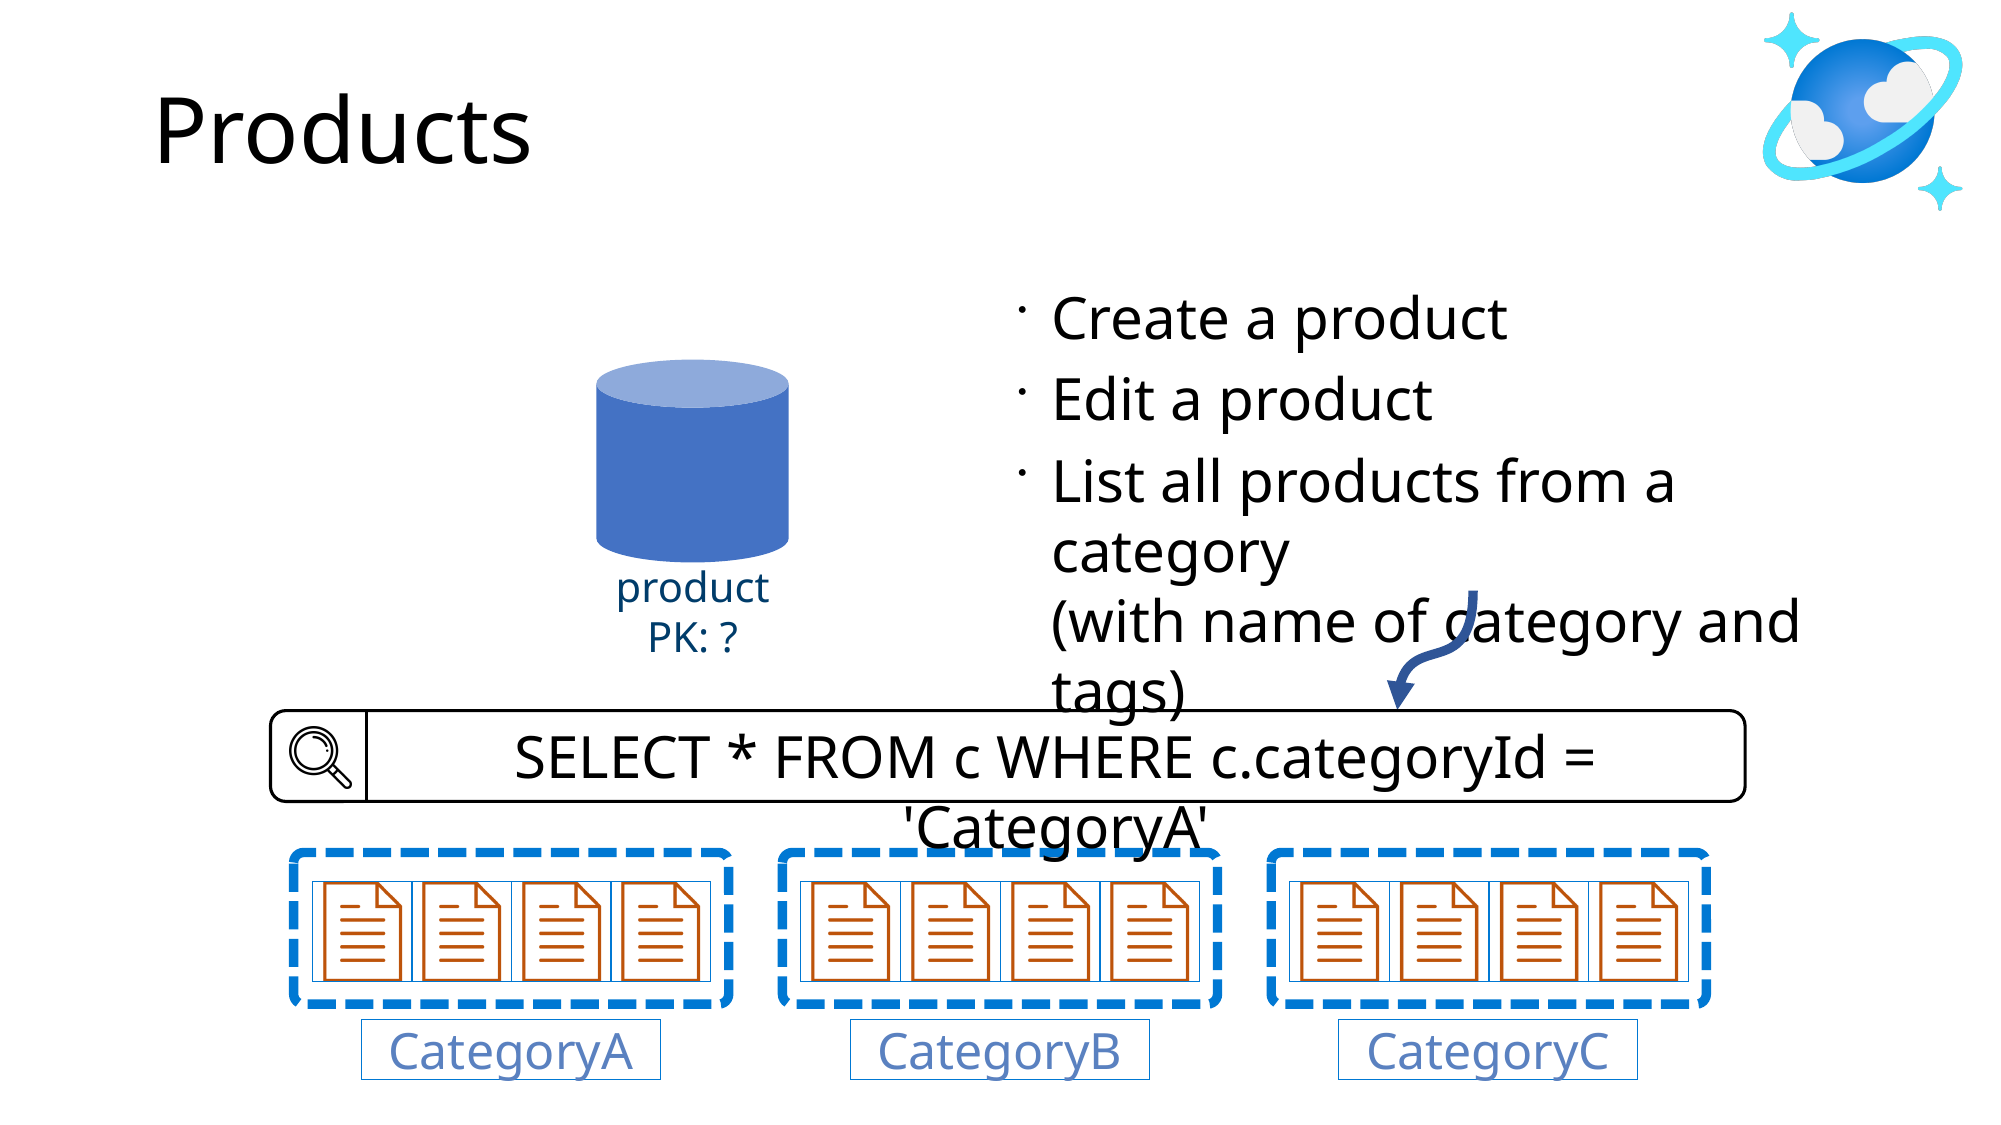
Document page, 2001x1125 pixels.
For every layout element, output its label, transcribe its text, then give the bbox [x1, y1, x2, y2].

text_box SELECT * FROM c WHERE c.categoryId = 'CategoryA' [361, 720, 1751, 861]
text_box product PK: ? [595, 359, 790, 563]
text_box CategoryB [850, 1019, 1150, 1080]
text_box [367, 710, 1746, 802]
text_box [598, 361, 787, 407]
picture [1757, 6, 1968, 217]
title Products [137, 59, 1717, 208]
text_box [1375, 612, 1495, 689]
picture [289, 726, 352, 789]
text_box [269, 710, 366, 802]
text_box CategoryA [361, 1019, 661, 1080]
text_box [293, 852, 1707, 1005]
text_box CategoryC [1338, 1019, 1638, 1080]
text_box Create a product Edit a product List all products from a category (with name of category and tags) [998, 273, 1933, 614]
